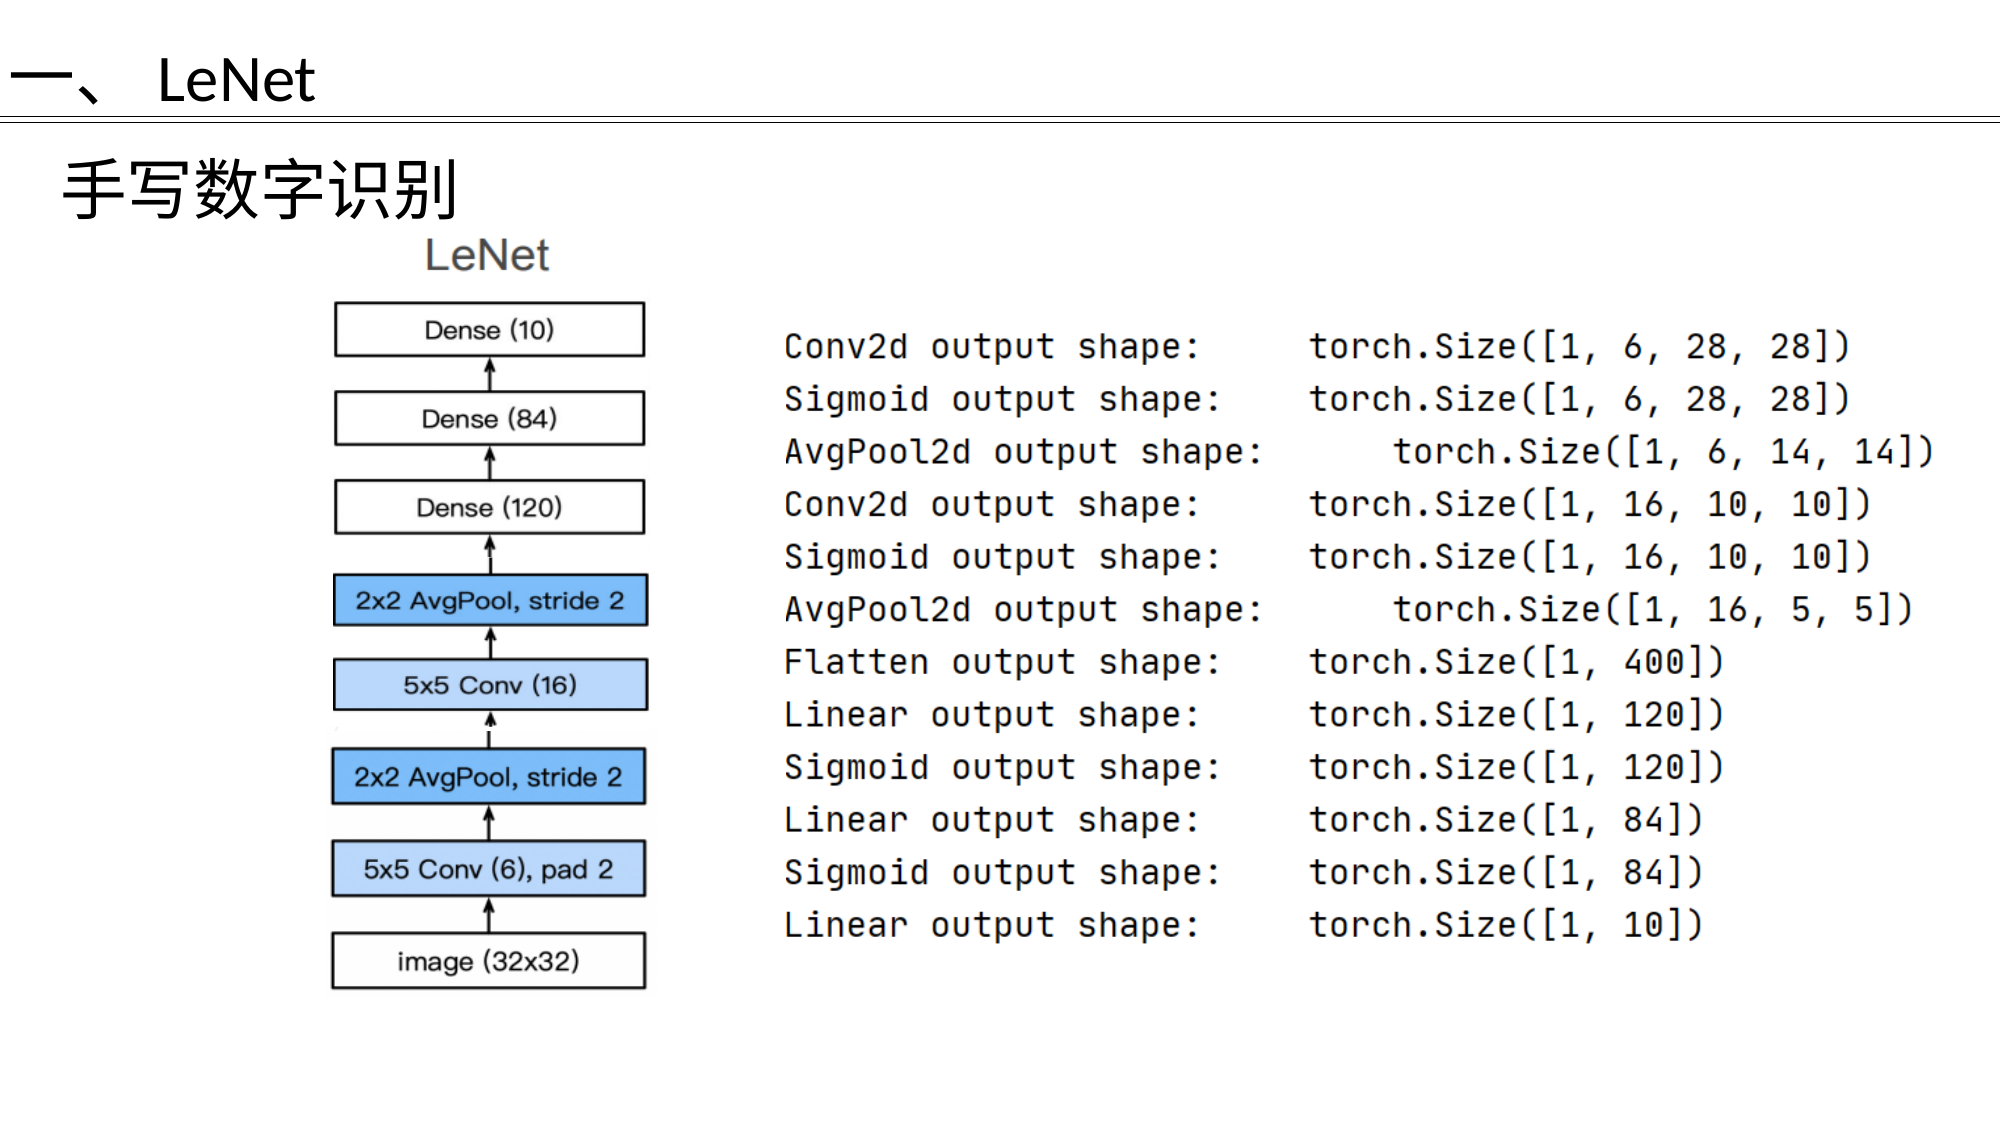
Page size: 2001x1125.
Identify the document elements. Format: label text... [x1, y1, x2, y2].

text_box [325, 236, 657, 997]
text_box 手写数字识别 [45, 140, 476, 236]
text_box 一、LeNet [0, 117, 332, 122]
text_box 一、LeNet [0, 26, 332, 116]
picture [785, 319, 1985, 958]
